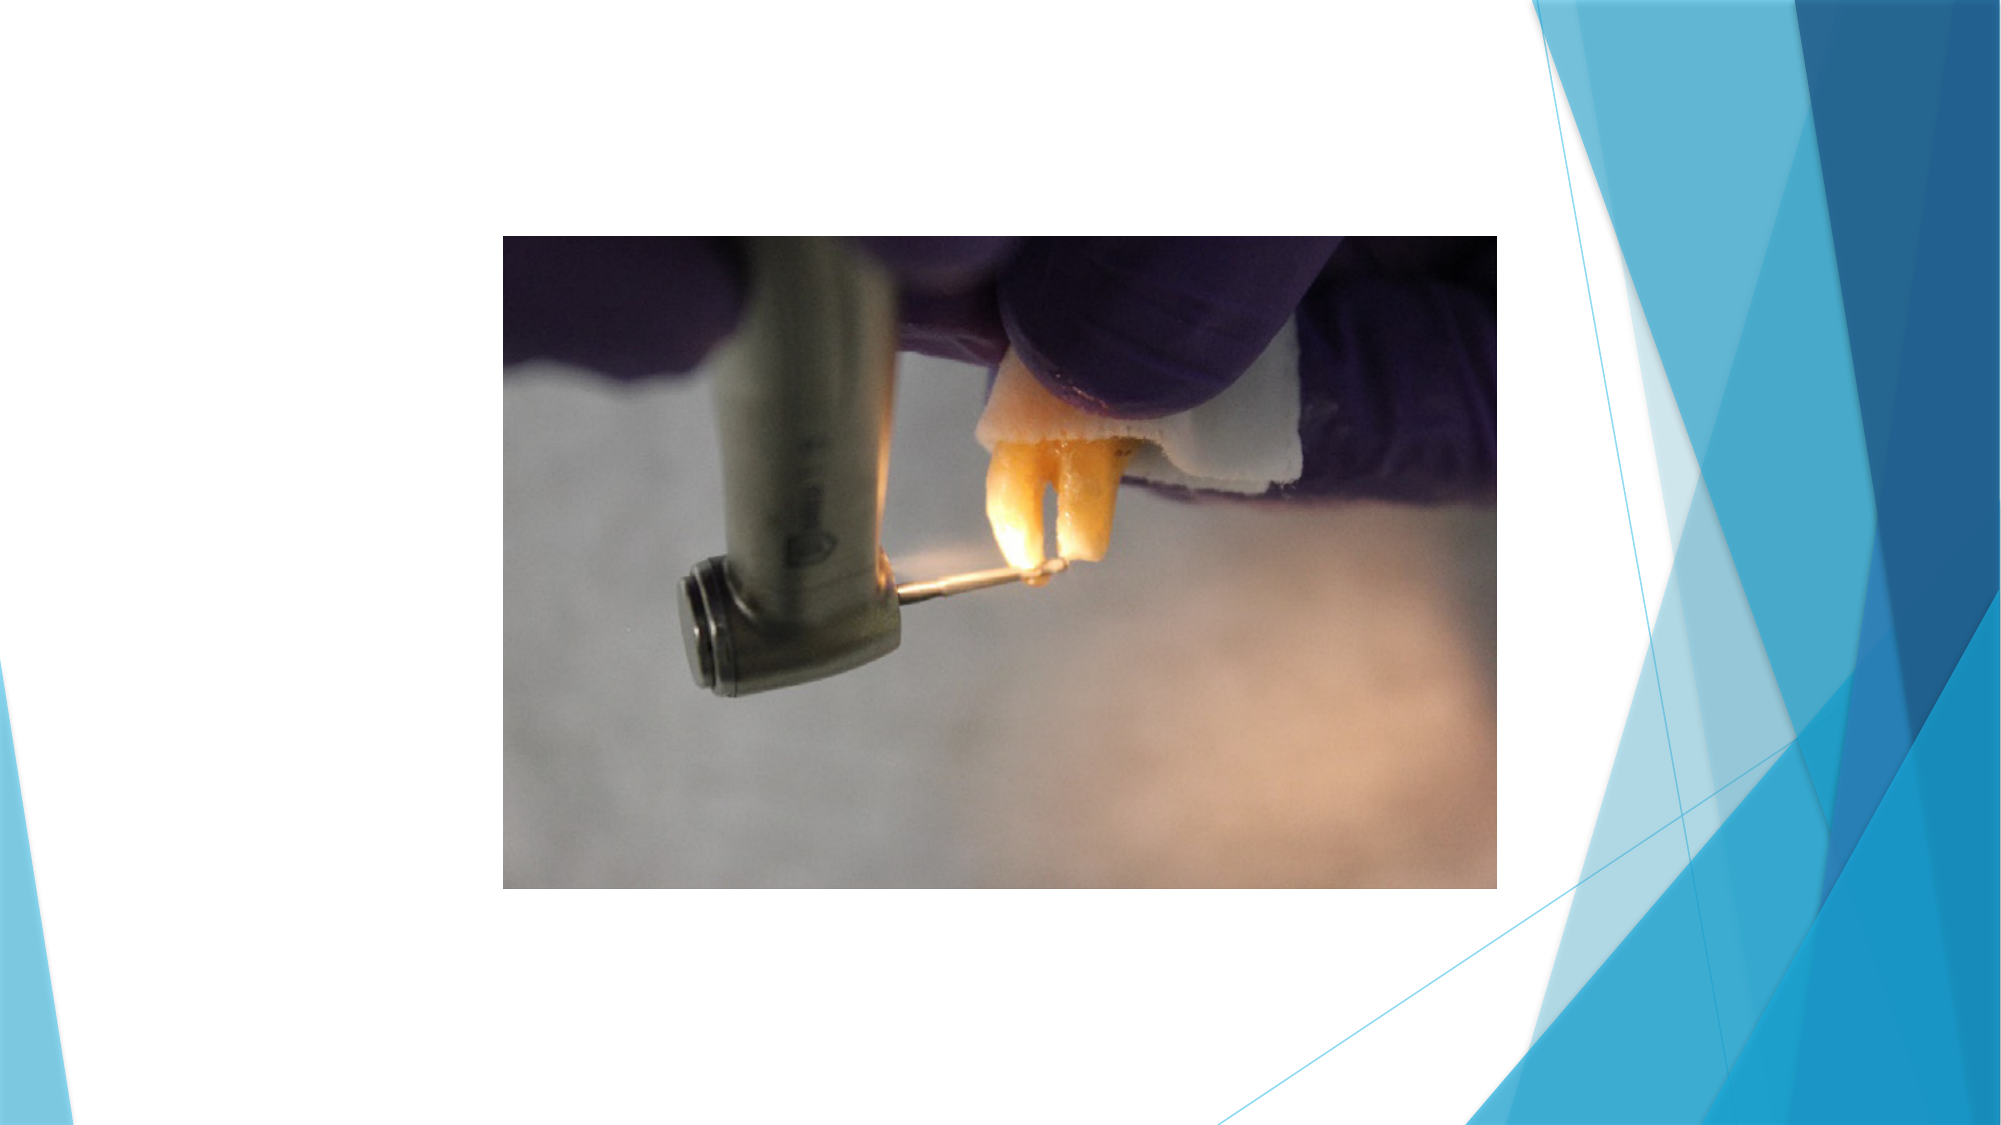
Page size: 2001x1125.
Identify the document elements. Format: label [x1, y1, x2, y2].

picture [502, 235, 1498, 890]
